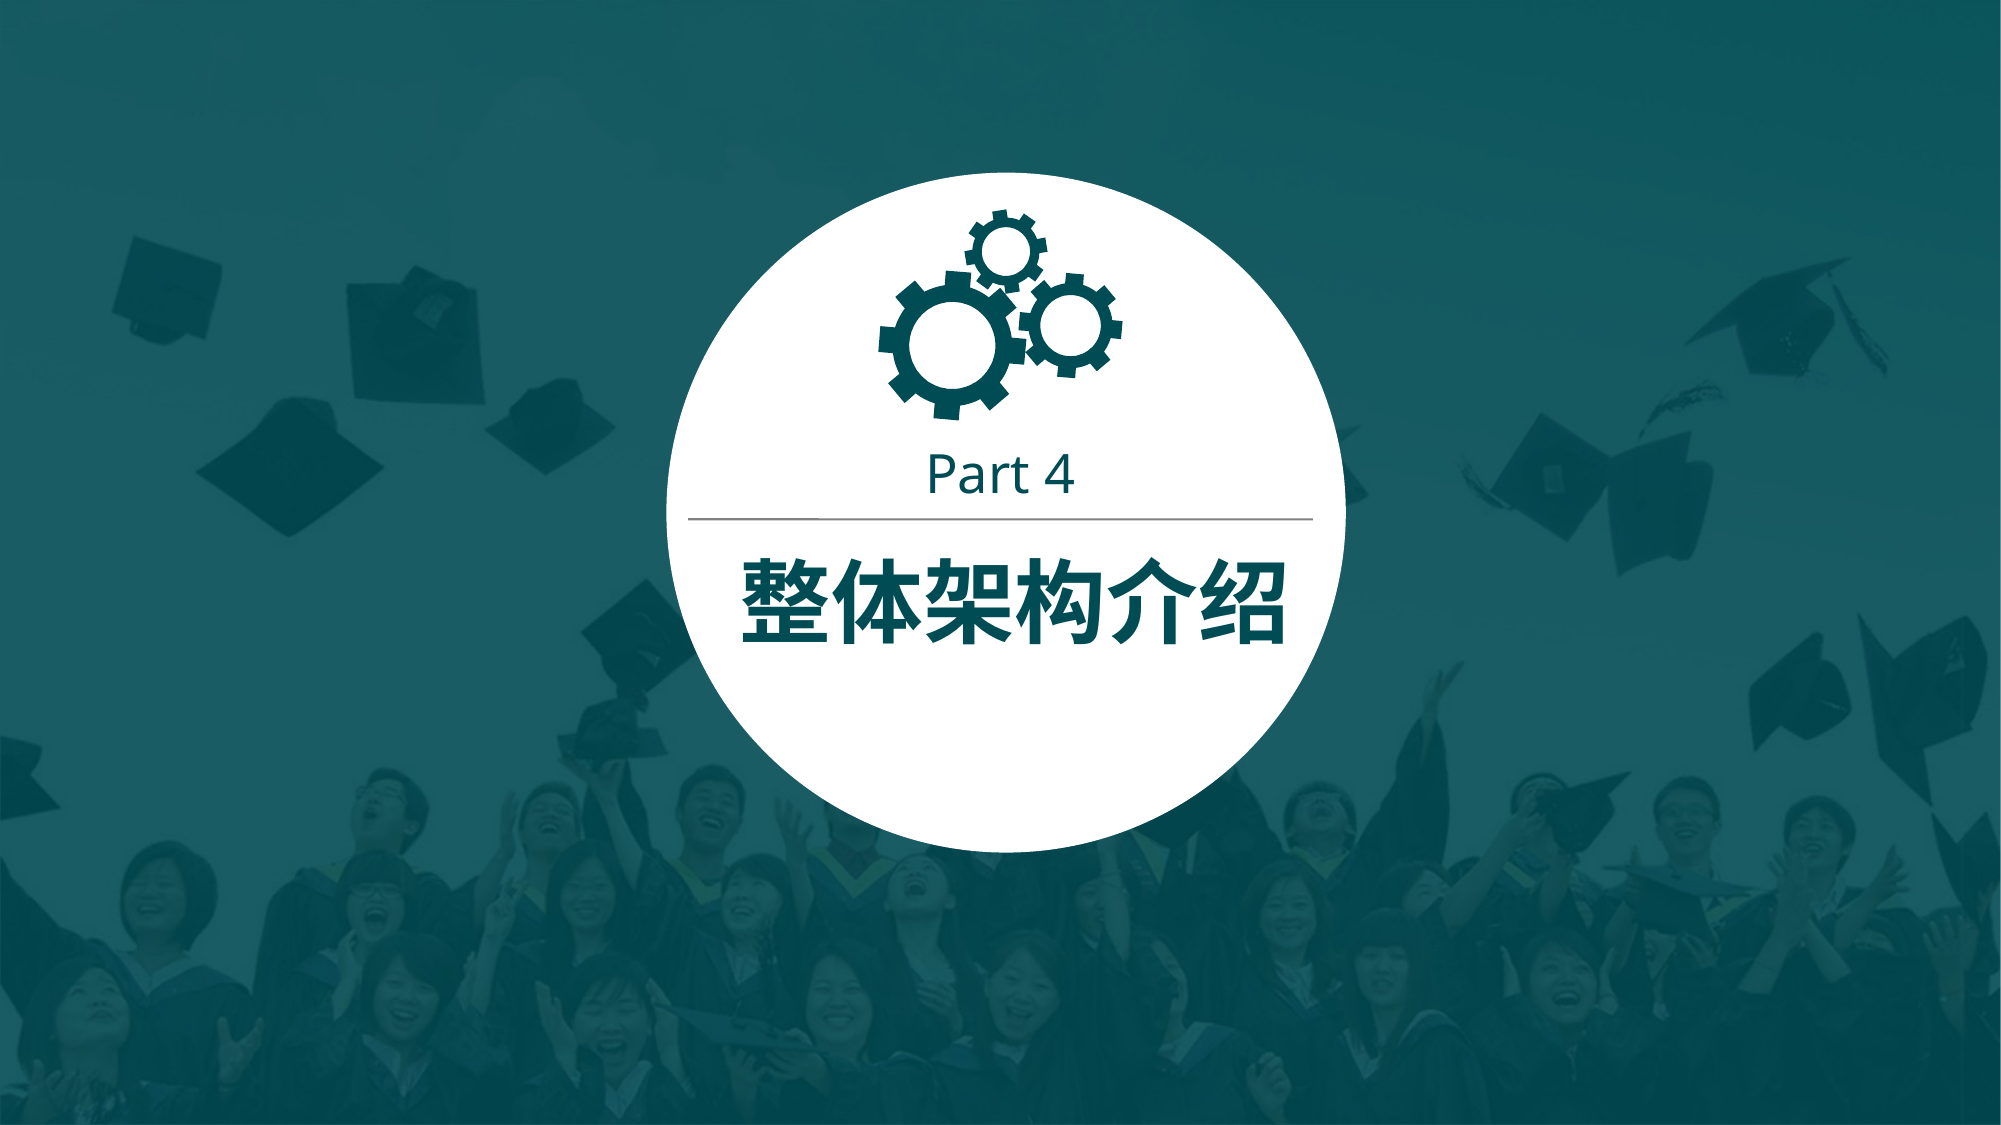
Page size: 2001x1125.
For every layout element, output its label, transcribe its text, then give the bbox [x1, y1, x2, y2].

text_box [878, 209, 1123, 421]
text_box Part 4 [925, 439, 1076, 505]
picture [0, 0, 2001, 1125]
text_box [666, 172, 1346, 853]
text_box 整体架构介绍 [716, 537, 1313, 663]
